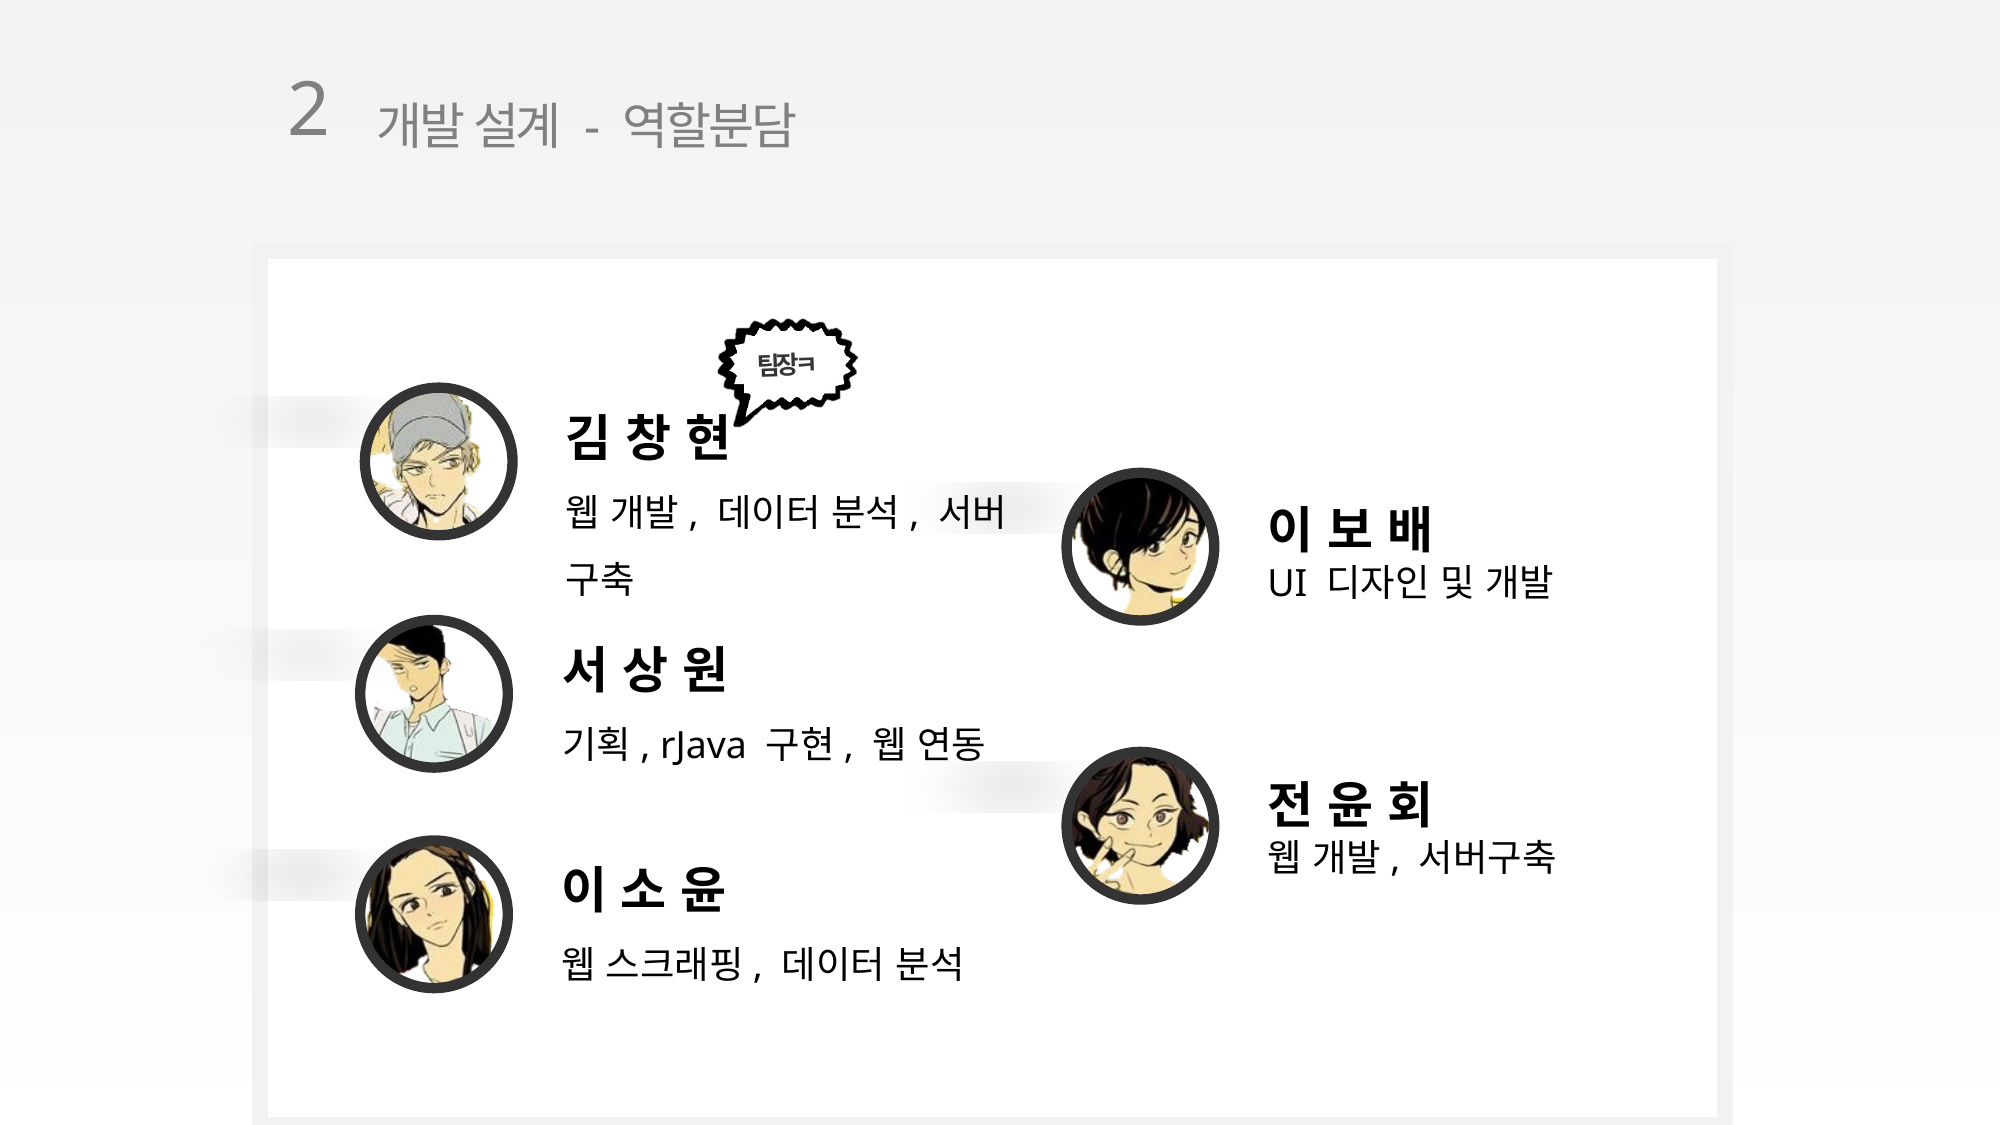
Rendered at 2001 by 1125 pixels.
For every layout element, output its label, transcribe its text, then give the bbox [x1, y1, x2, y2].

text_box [360, 821, 991, 996]
text_box 2 [245, 51, 348, 160]
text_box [716, 317, 859, 368]
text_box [1066, 736, 1650, 900]
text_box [360, 600, 1103, 776]
text_box 개발 설계 - 역할분담 [358, 56, 980, 164]
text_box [364, 368, 1053, 543]
text_box [259, 250, 1726, 1125]
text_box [1066, 461, 1650, 621]
